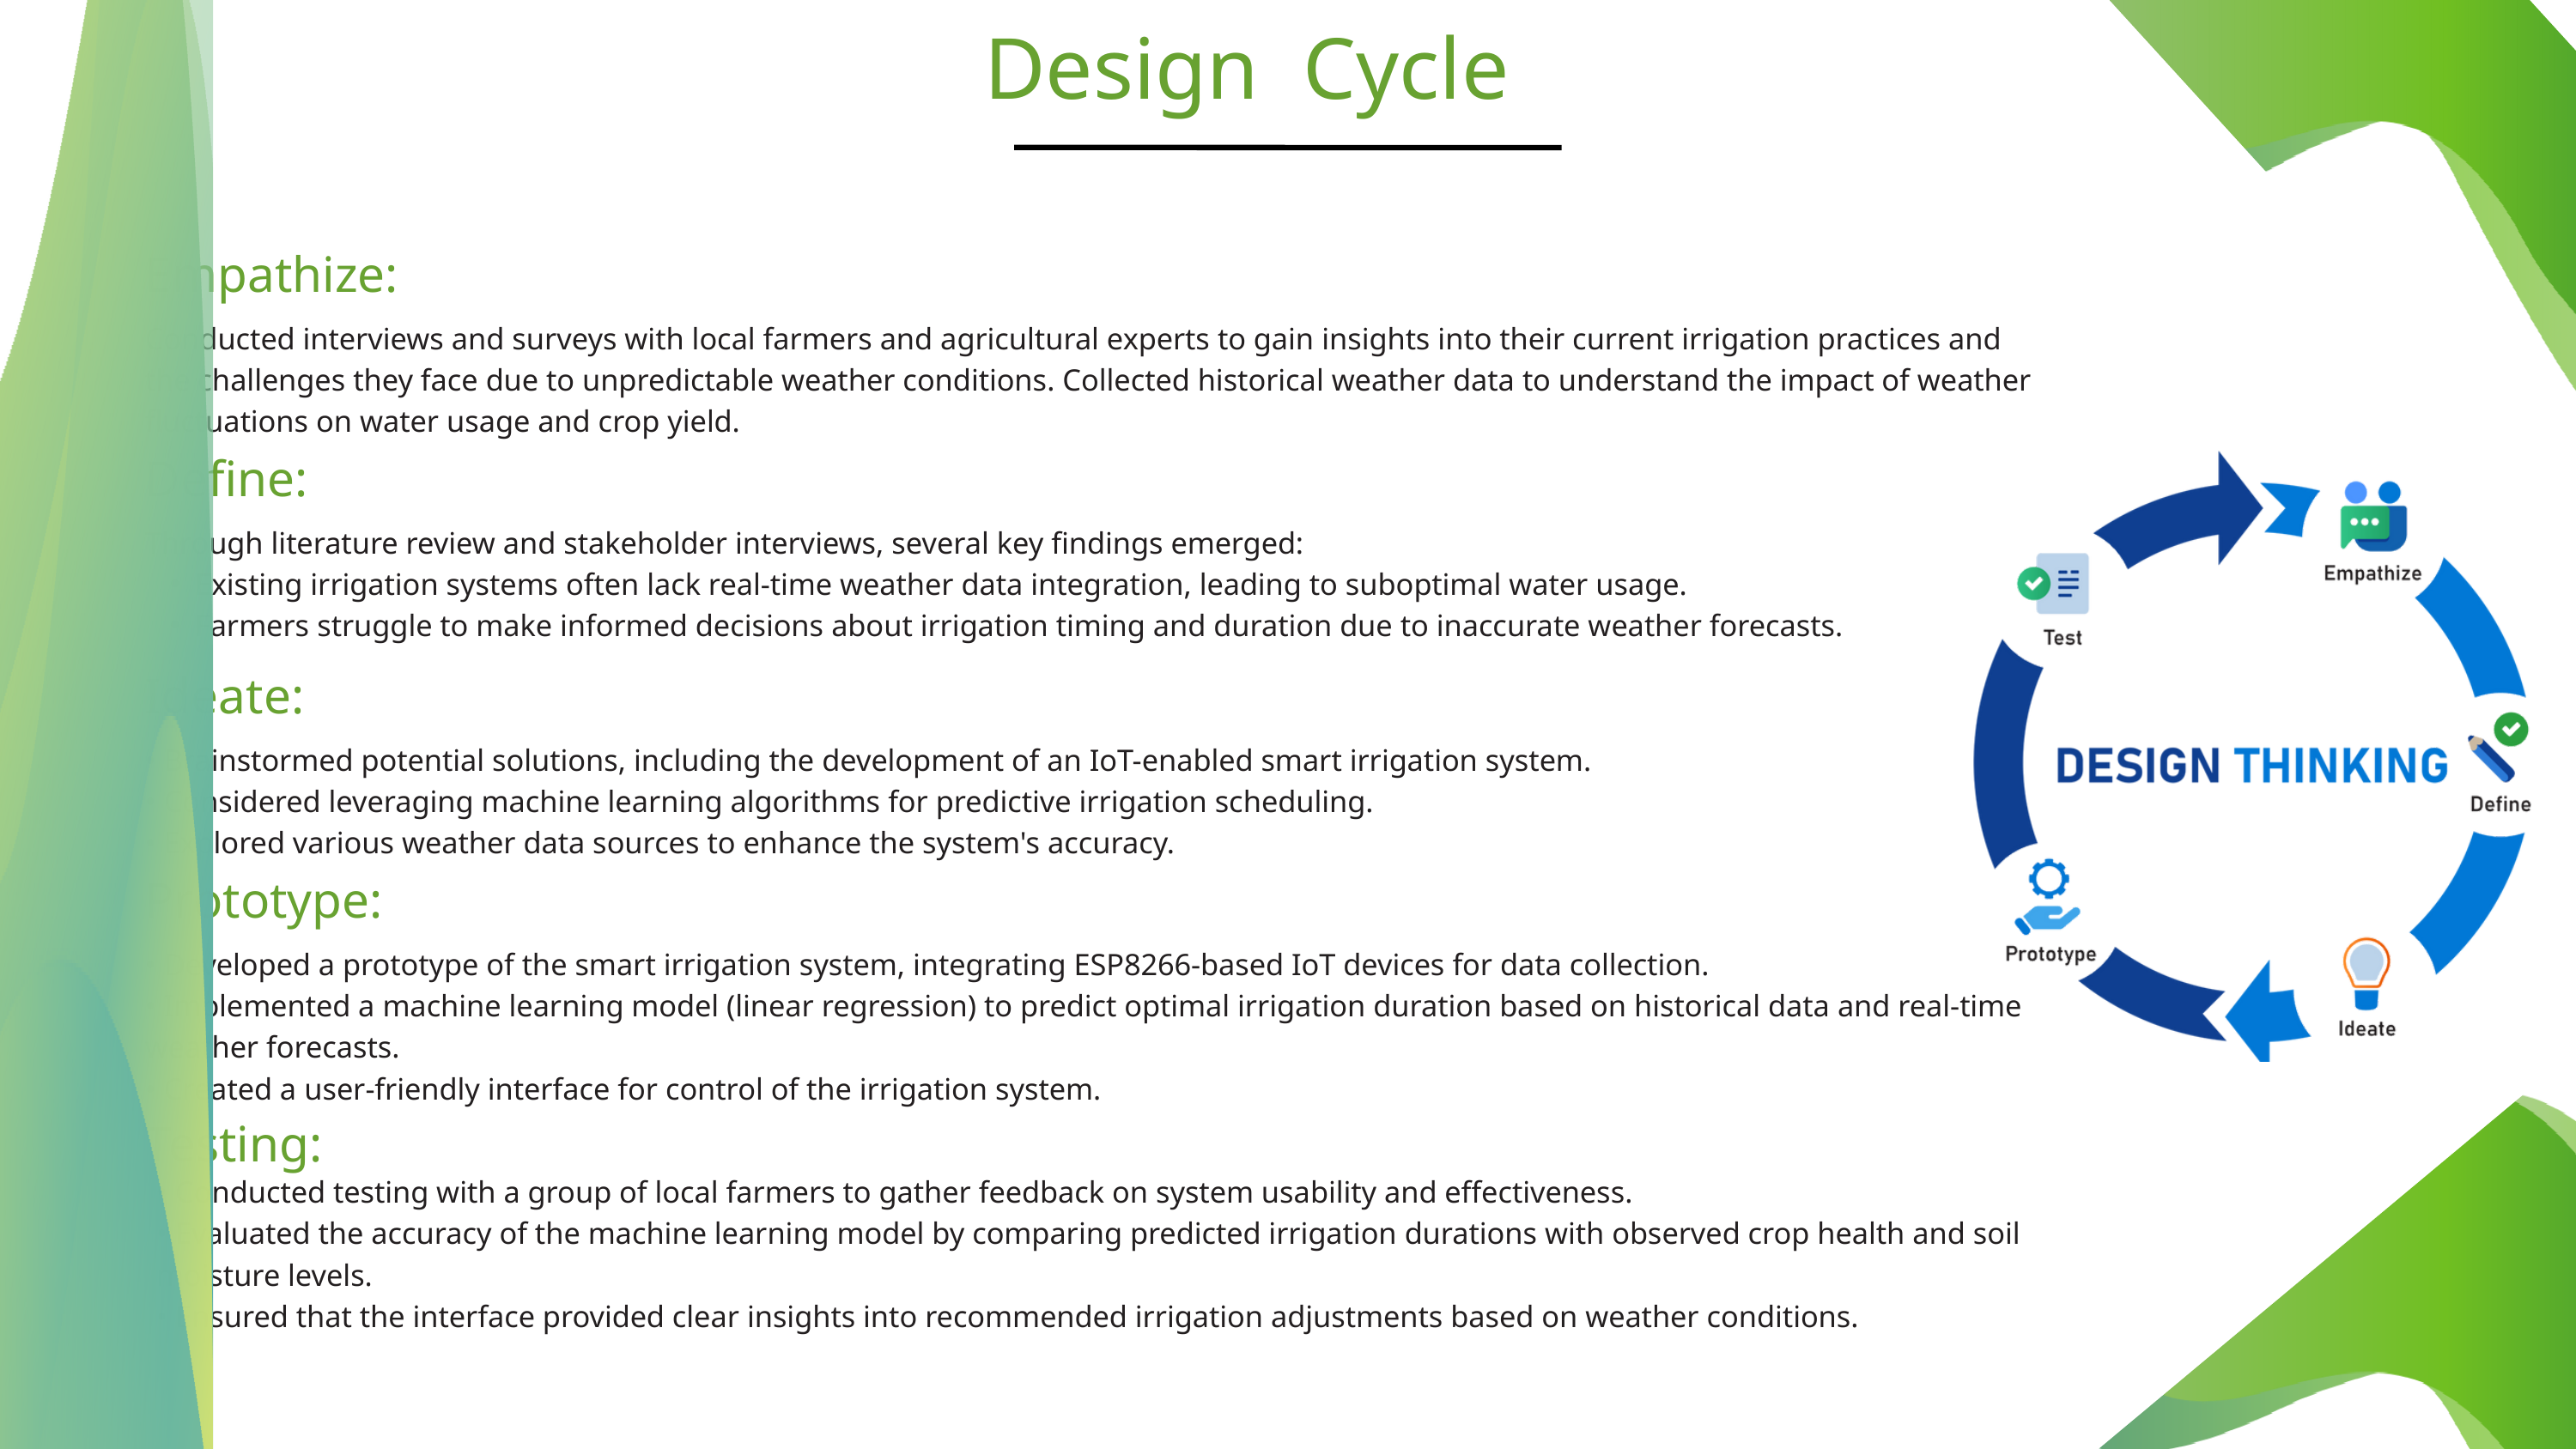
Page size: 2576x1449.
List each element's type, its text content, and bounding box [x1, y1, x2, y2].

text_box [2098, 1051, 2576, 1449]
text_box [1929, 435, 2576, 1062]
text_box Empathize: [214, 243, 861, 302]
text_box Define: [214, 447, 861, 506]
text_box Testing: [214, 1113, 861, 1167]
text_box [2109, 0, 2576, 493]
text_box Ideate: [214, 665, 861, 724]
text_box • Brainstormed potential solutions, including the development of an IoT-enabled smart irrigation system. • Considered leveraging machine learning algorithms for predictive irrigation scheduling. • Explored various weather data sources to enhance the system's accuracy. [214, 736, 2048, 860]
text_box Design Cycle [983, 15, 1592, 117]
text_box [0, 0, 214, 1449]
text_box Through literature review and stakeholder interviews, several key findings emerged: Existing irrigation systems often lack real-time weather data integration, leading to suboptimal water usage. Farmers struggle to make informed decisions about irrigation timing and duration due to inaccurate weather forecasts. [214, 518, 2432, 684]
text_box Prototype: [214, 869, 861, 928]
text_box Conducted interviews and surveys with local farmers and agricultural experts to gain insights into their current irrigation practices and the challenges they face due to unpredictable weather conditions. Collected historical weather data to understand the impact of weather fluctuations on water usage and crop yield. [214, 313, 2048, 439]
text_box • Developed a prototype of the smart irrigation system, integrating ESP8266-based IoT devices for data collection. • Implemented a machine learning model (linear regression) to predict optimal irrigation duration based on historical data and real-time weather forecasts. • Created a user-friendly interface for control of the irrigation system. [214, 940, 2025, 1106]
text_box • Conducted testing with a group of local farmers to gather feedback on system usability and effectiveness. • Evaluated the accuracy of the machine learning model by comparing predicted irrigation durations with observed crop health and soil moisture levels. • Ensured that the interface provided clear insights into recommended irrigation adjustments based on weather conditions. [214, 1167, 2036, 1333]
